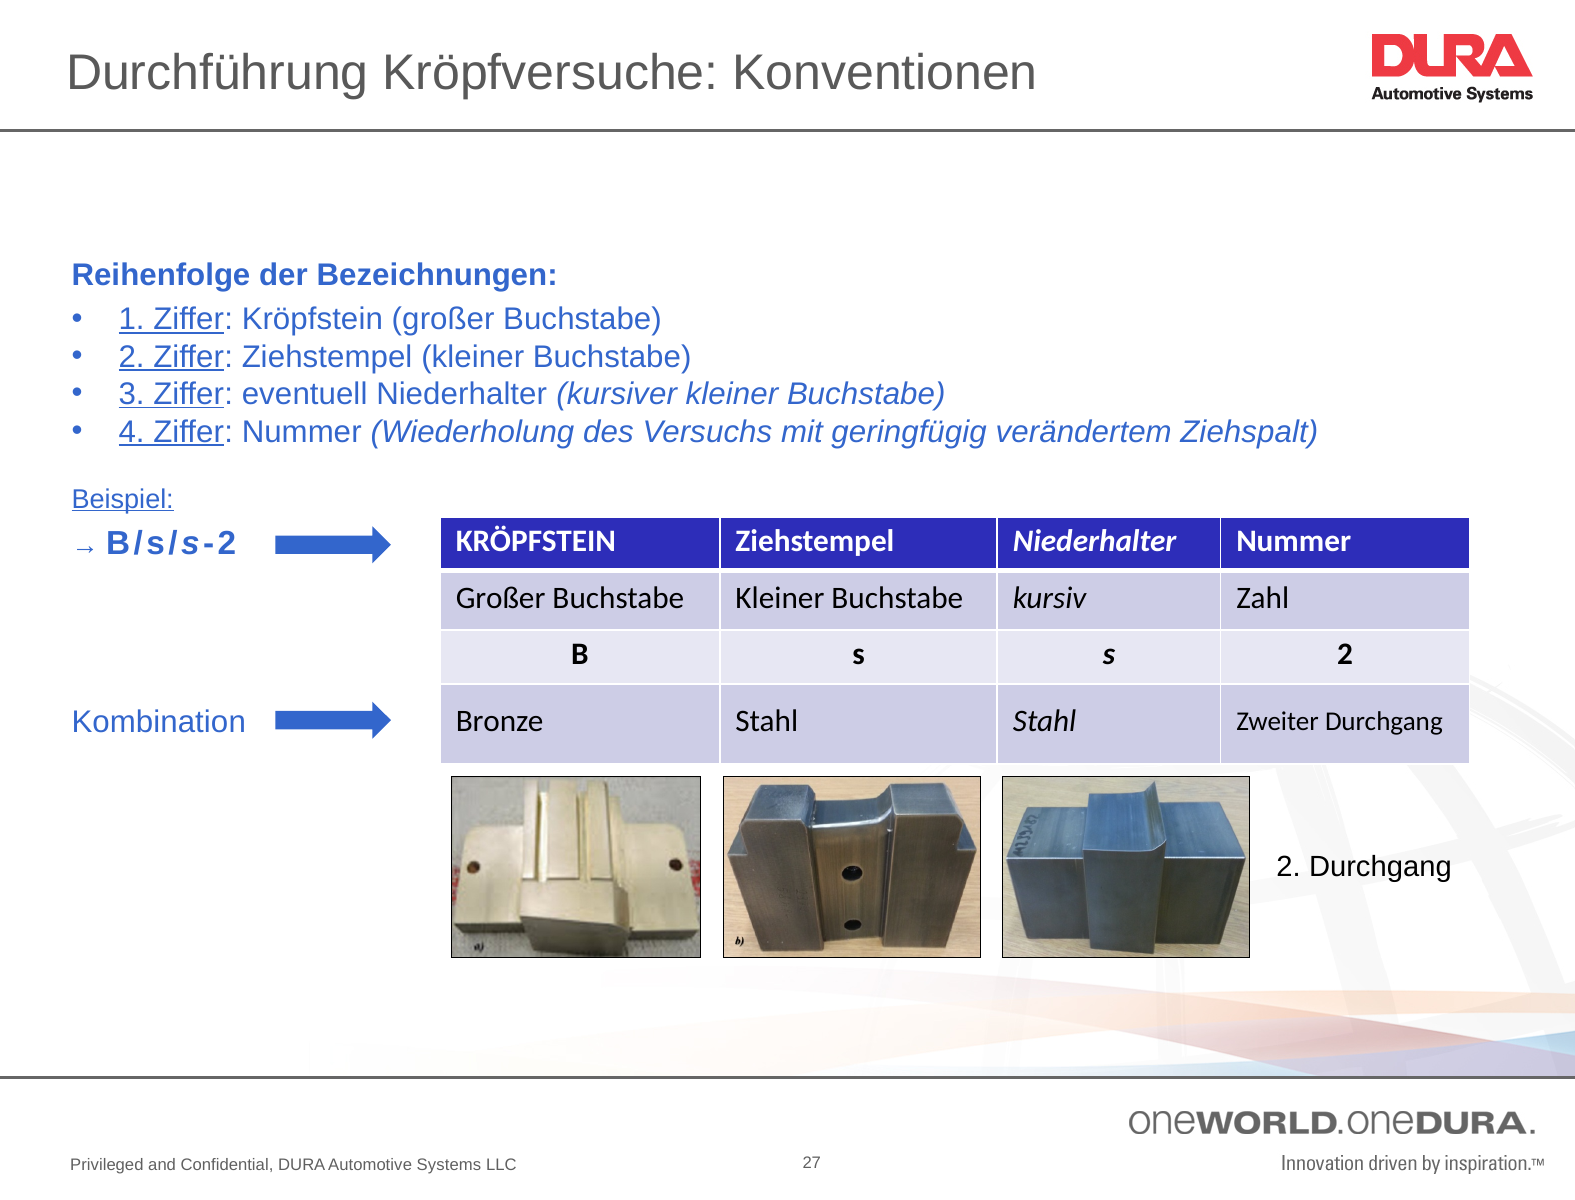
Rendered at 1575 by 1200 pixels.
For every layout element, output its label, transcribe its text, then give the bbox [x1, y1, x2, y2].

table_cell Zweiter Durchgang [1221, 685, 1469, 763]
table_cell 2 [1221, 631, 1469, 683]
table_header Kröpfstein [441, 518, 719, 568]
table_header Niederhalter [998, 518, 1220, 568]
table_header Ziehstempel [721, 518, 996, 568]
text_box [273, 524, 393, 566]
table_cell Kleiner Buchstabe [721, 573, 996, 629]
picture [0, 0, 1575, 1200]
text_box [273, 699, 393, 741]
table_cell Großer Buchstabe [441, 573, 719, 629]
table_cell Bronze [441, 685, 719, 763]
text_box Kombination [55, 693, 276, 747]
text_box Durchführung Kröpfversuche: Konventionen [50, 0, 1323, 140]
table_header Nummer [1221, 518, 1469, 568]
text_box Reihenfolge der Bezeichnungen: 1. Ziffer: Kröpfstein (großer Buchstabe) 2. Ziffer: Ziehstempel (kleiner Buchstabe) 3. Ziffer: eventuell Niederhalter (kursiver kleiner Buchstabe) 4. Ziffer: Nummer (Wiederholung des Versuchs mit geringfügig verändertem Ziehspalt) Beispiel: → B / s / s - 2 [55, 245, 1483, 569]
table_cell kursiv [998, 573, 1220, 629]
table_cell B [441, 631, 719, 683]
table_cell Stahl [998, 685, 1220, 763]
table_cell s [998, 631, 1220, 683]
table_cell Zahl [1221, 573, 1469, 629]
table_cell s [721, 631, 996, 683]
text_box 2. Durchgang [1260, 838, 1482, 890]
table_cell Stahl [721, 685, 996, 763]
